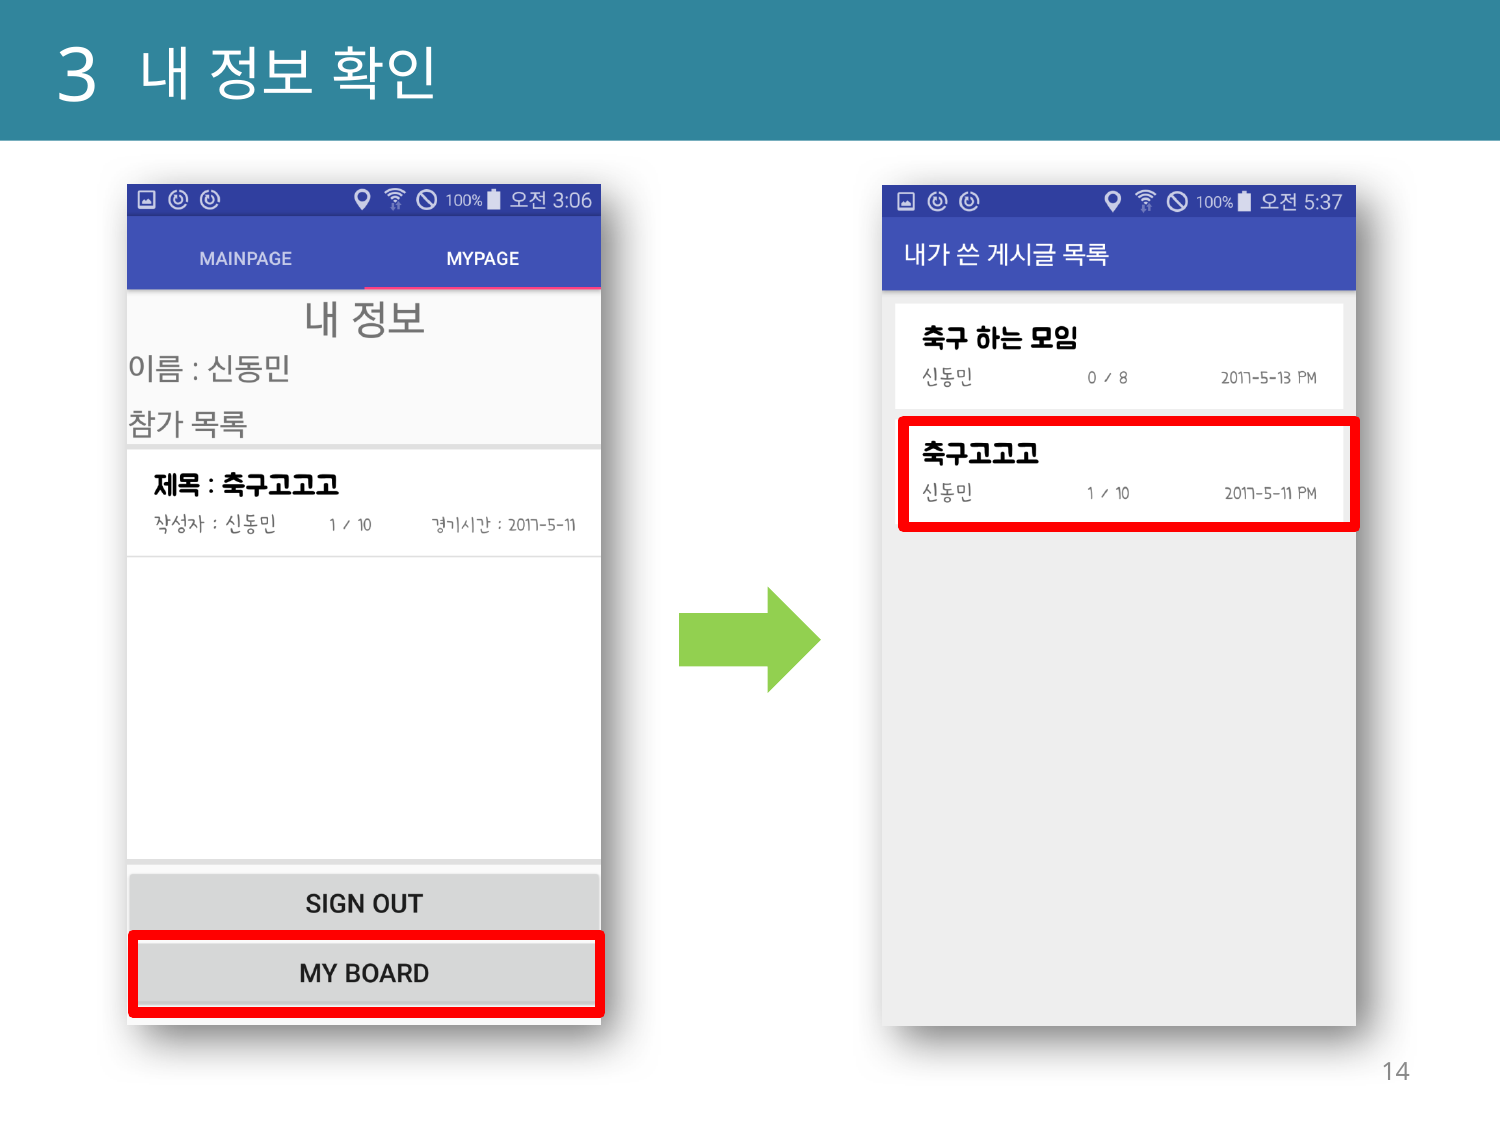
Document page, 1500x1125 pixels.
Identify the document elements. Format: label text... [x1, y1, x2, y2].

picture [882, 185, 1356, 1026]
text_box [0, 0, 1500, 143]
picture [127, 184, 601, 1025]
text_box 3 [41, 19, 124, 125]
text_box [676, 584, 823, 695]
slide_number 14 [1074, 1042, 1425, 1103]
text_box 내 정보 확인 [123, 29, 1046, 115]
